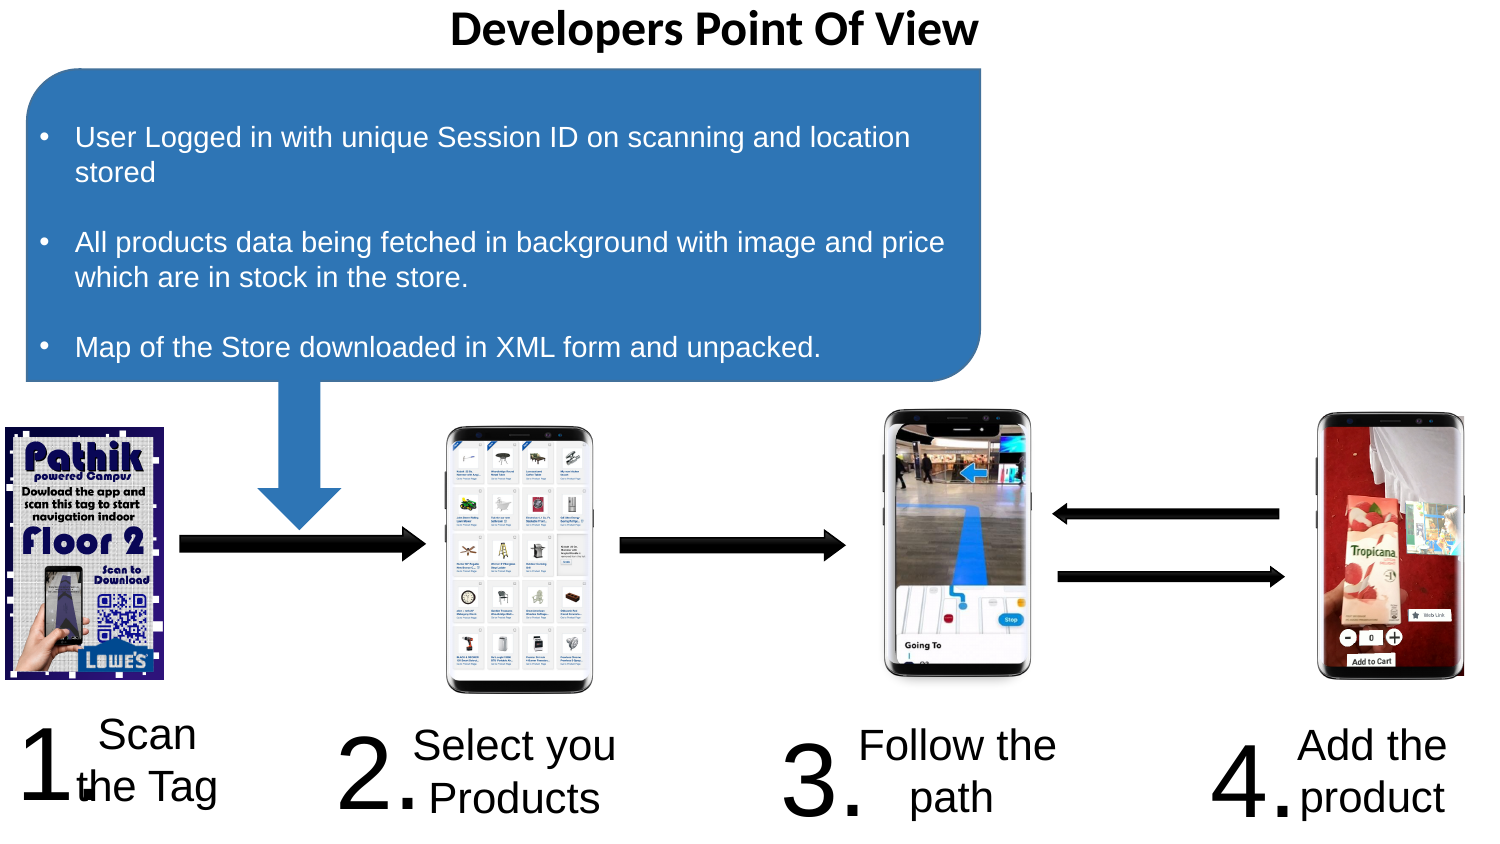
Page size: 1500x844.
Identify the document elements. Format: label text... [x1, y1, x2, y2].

text_box [180, 527, 425, 561]
picture [444, 425, 596, 695]
text_box [1058, 567, 1284, 587]
picture [5, 427, 164, 681]
text_box 2. [324, 699, 466, 836]
text_box Select you Products [466, 711, 654, 829]
text_box Scan the Tag [147, 699, 242, 818]
text_box [26, 69, 981, 381]
text_box User Logged in with unique Session ID on scanning and location stored All products data being fetched in background with image and price which are in stock in the store. Map of the Store downloaded in XML form and unpacked. [28, 112, 1011, 329]
text_box 1. [5, 690, 147, 827]
text_box 3. [769, 706, 911, 843]
picture [1314, 411, 1465, 681]
text_box Follow the path [911, 710, 1084, 829]
text_box [620, 530, 845, 561]
text_box Add the product [1341, 710, 1498, 829]
text_box [1053, 504, 1279, 524]
text_box 4. [1199, 707, 1341, 844]
picture [882, 408, 1033, 678]
text_box Developers Point Of View [5, 0, 1425, 62]
text_box [257, 369, 342, 531]
